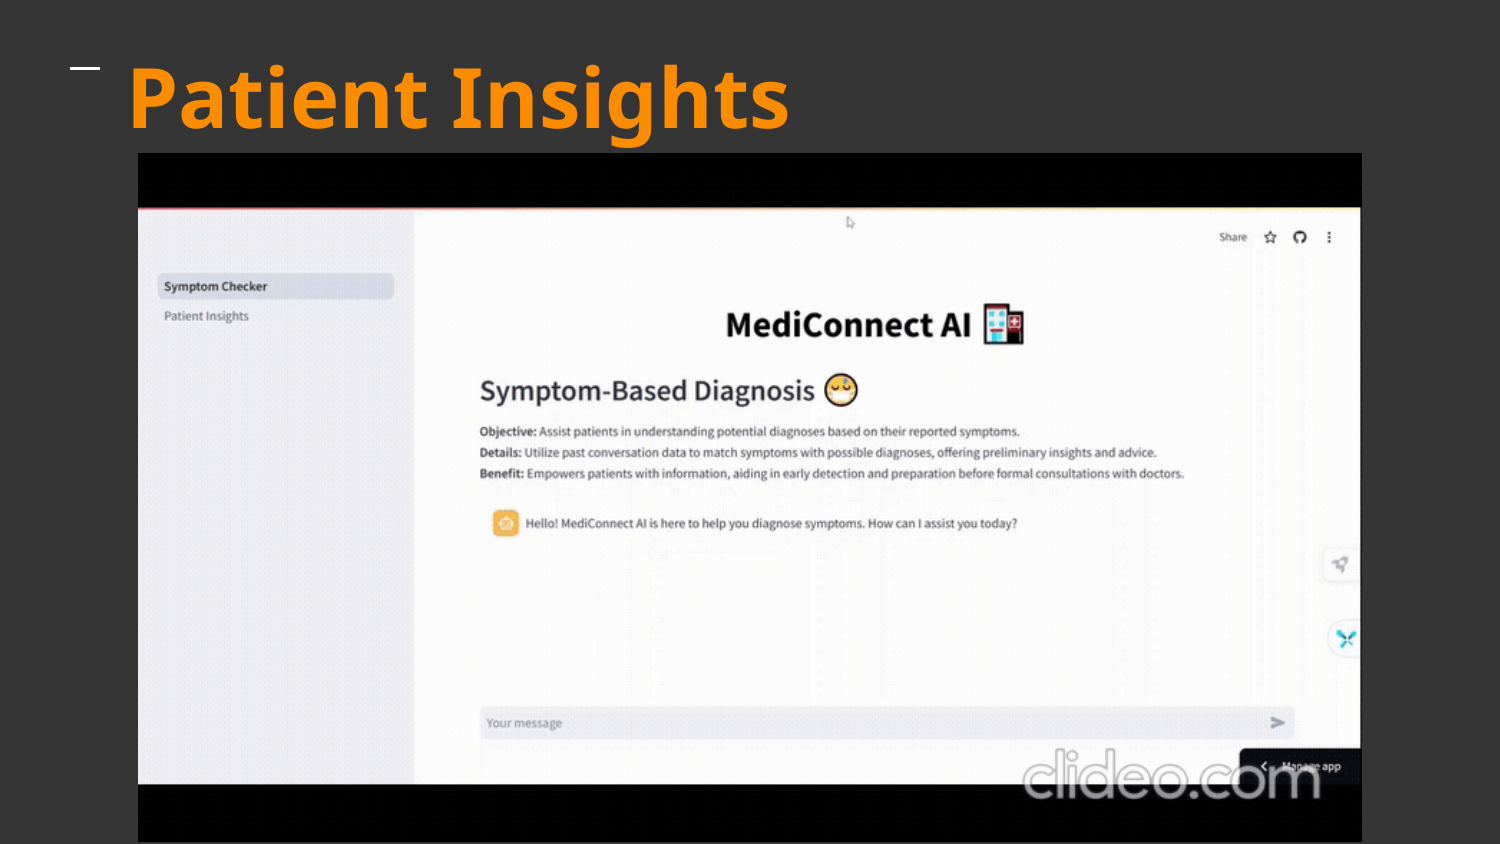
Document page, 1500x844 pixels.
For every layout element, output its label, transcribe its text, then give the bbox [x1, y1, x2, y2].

text_box Patient Insights [111, 37, 862, 153]
picture [138, 153, 1362, 842]
